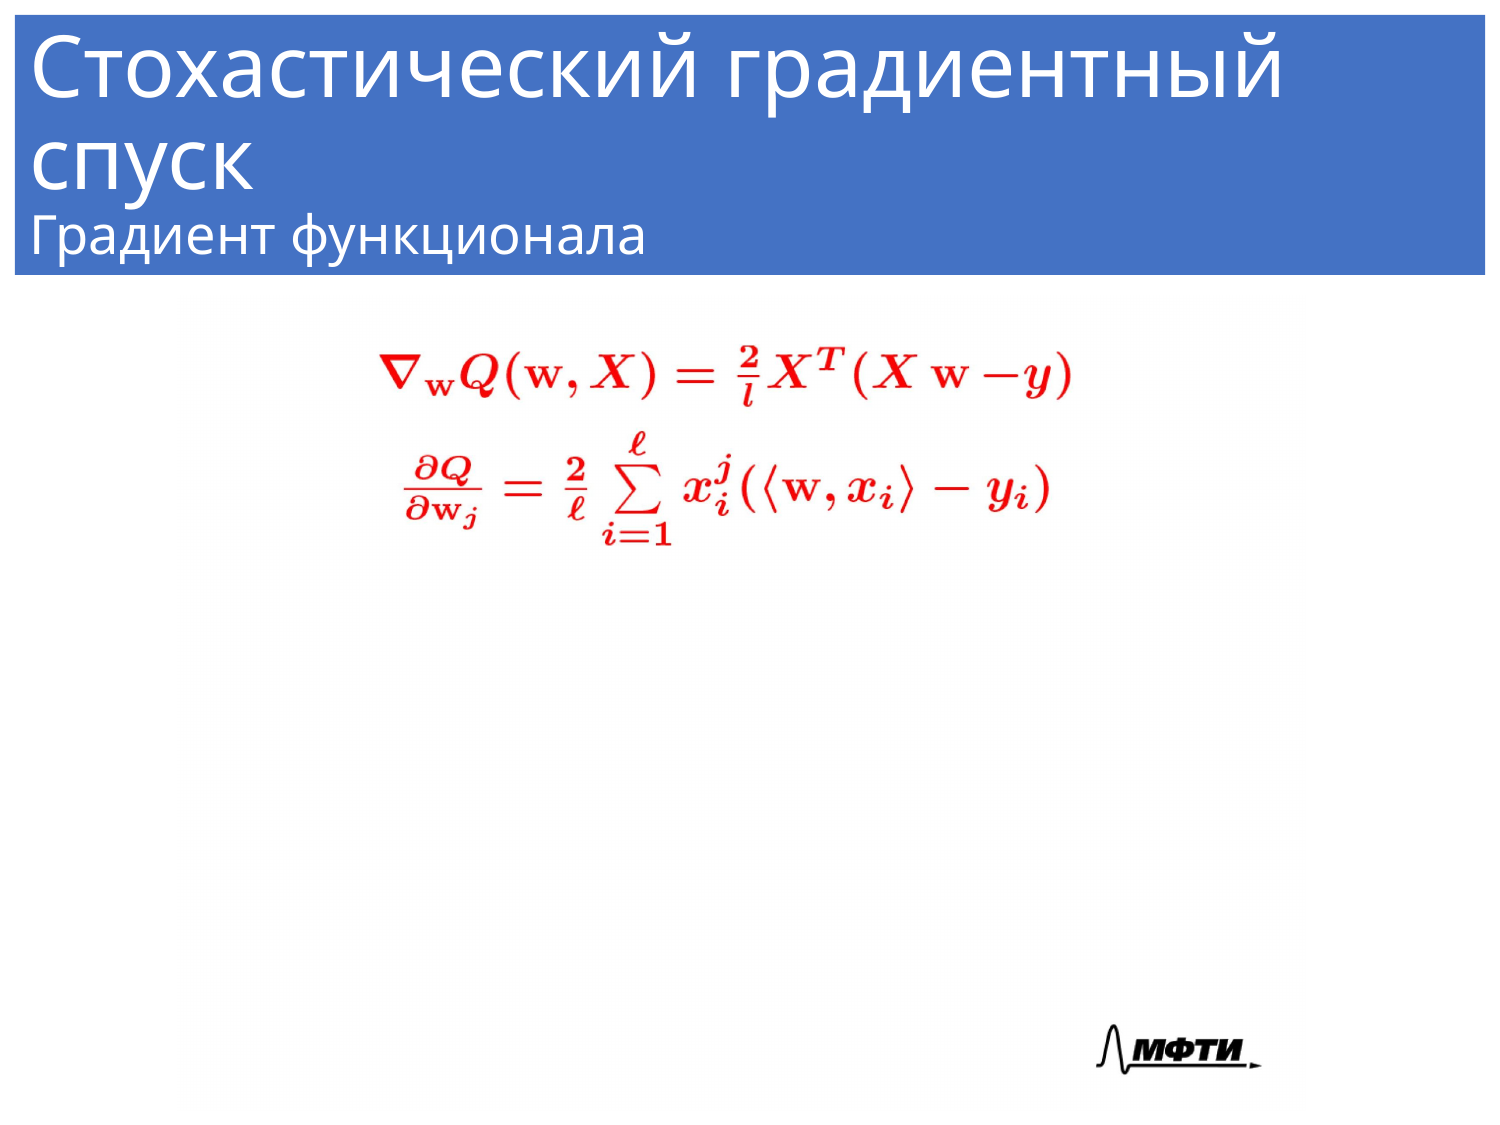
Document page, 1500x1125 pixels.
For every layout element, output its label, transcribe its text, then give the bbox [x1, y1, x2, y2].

title Стохастический градиентный спуск Градиент функционала [14, 14, 1486, 275]
picture [177, 295, 1306, 1111]
